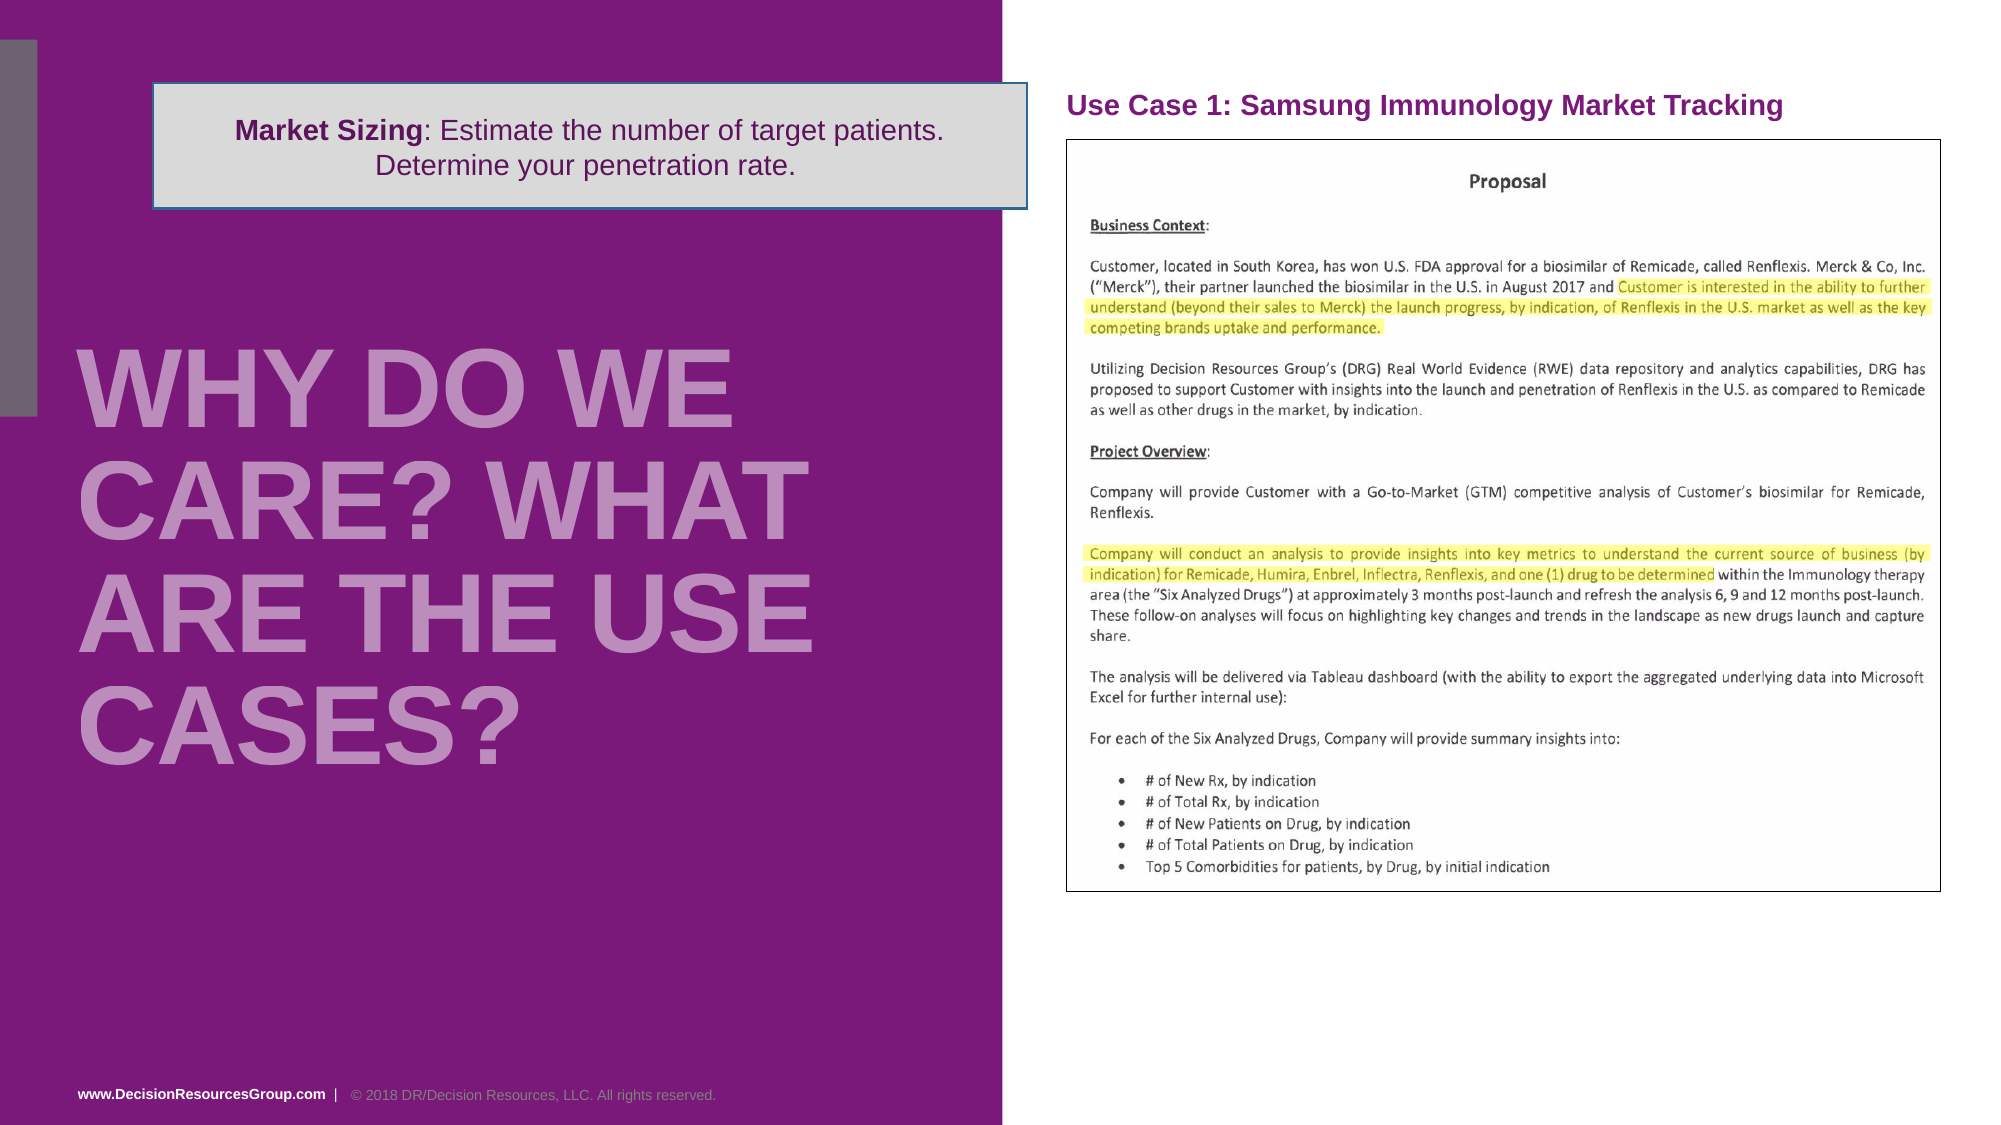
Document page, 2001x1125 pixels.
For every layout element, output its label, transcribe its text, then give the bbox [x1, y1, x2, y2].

text_box Use Case 1: Samsung Immunology Market Tracking [1066, 83, 1942, 135]
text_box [1066, 139, 1941, 892]
text_box Market Sizing: Estimate the number of target patients. Determine your penetration rate. [152, 82, 1028, 210]
list WHY DO WE CARE? What are the use cases? [76, 288, 934, 837]
footer © 2018 DR/Decision Resources, LLC. All rights reserved. [335, 1065, 868, 1125]
